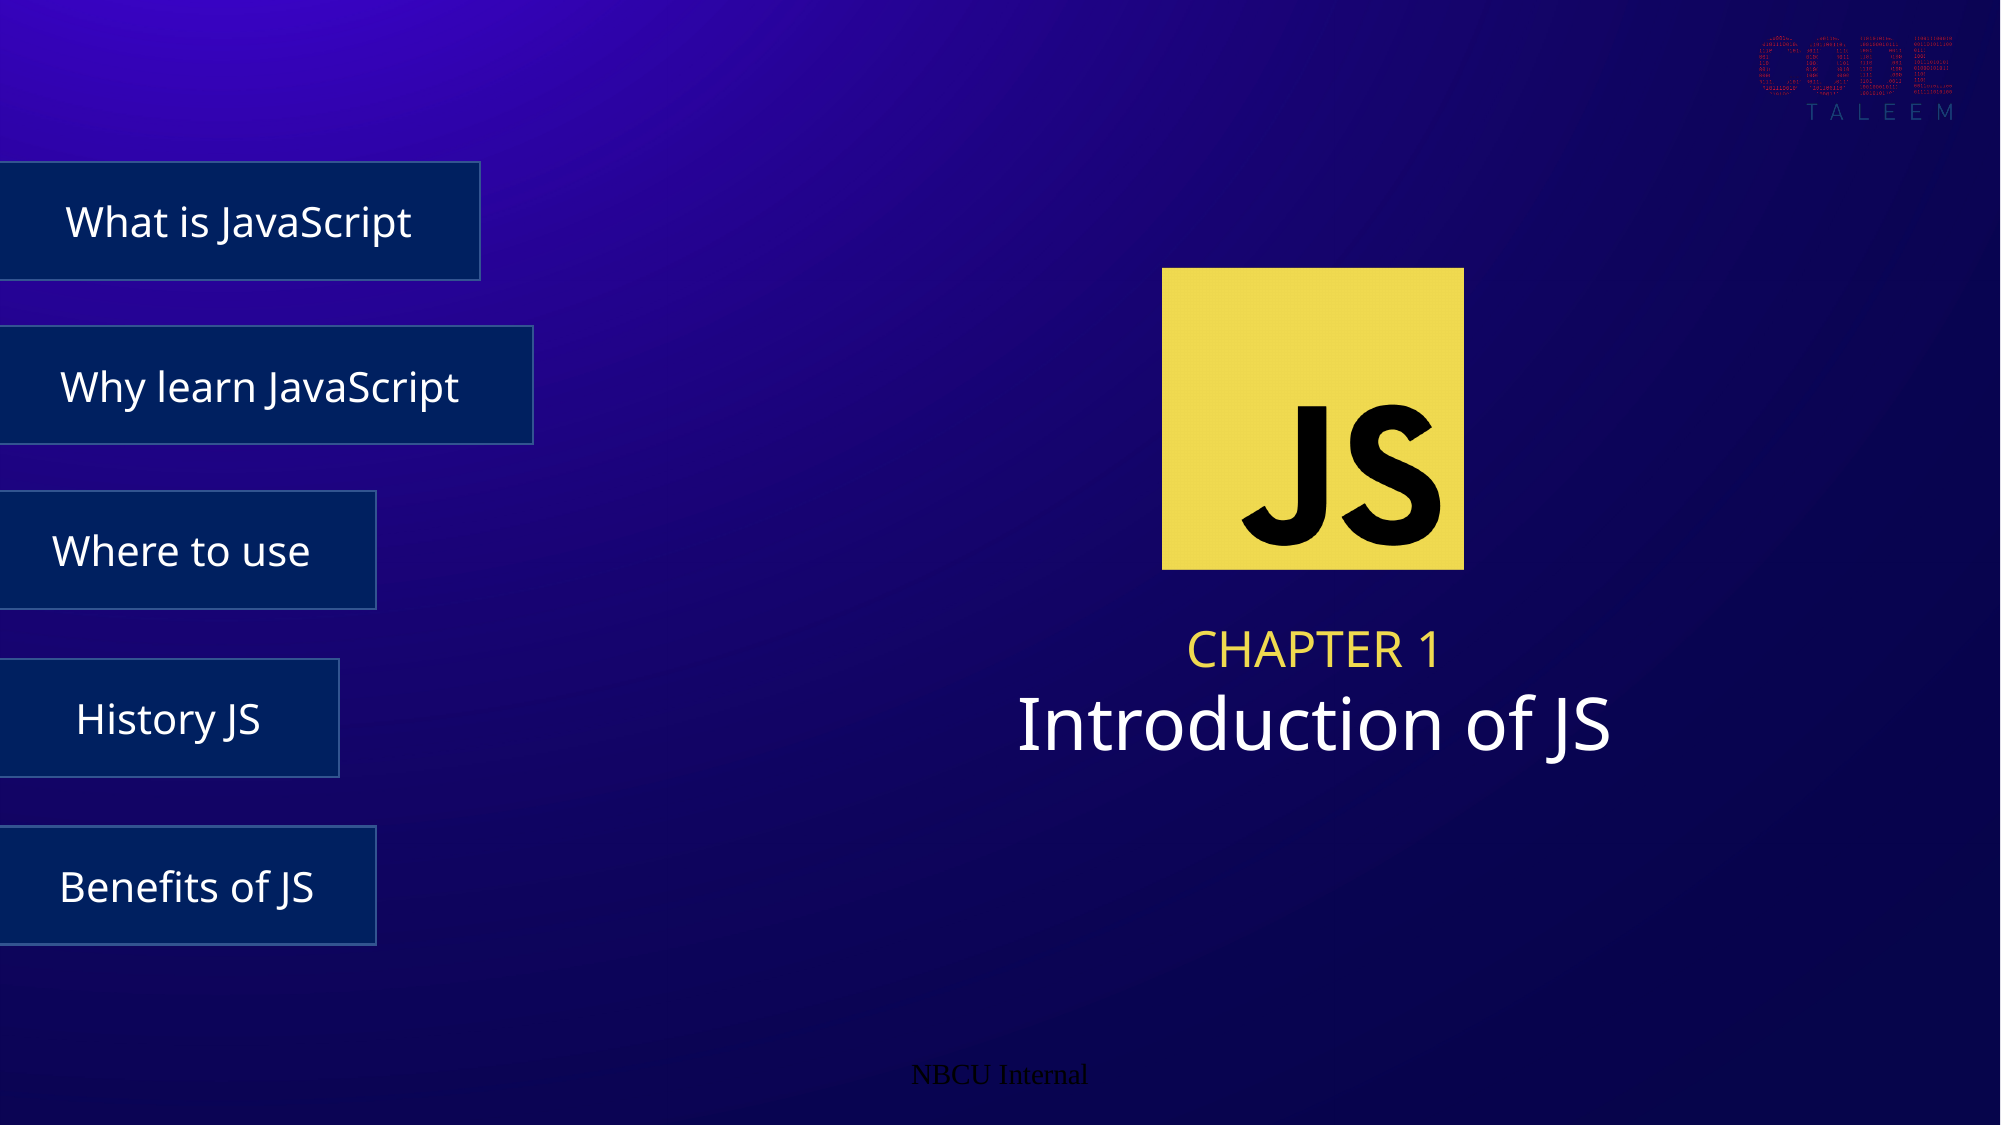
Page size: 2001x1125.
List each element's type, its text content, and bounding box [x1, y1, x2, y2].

text_box Why learn JavaScript [0, 325, 534, 445]
text_box CHAPTER 1 Introduction of JS [980, 610, 1650, 773]
text_box Benefits of JS [0, 825, 377, 946]
text_box What is JavaScript [0, 161, 481, 281]
text_box Where to use [0, 490, 377, 610]
footer NBCU Internal [662, 1042, 1338, 1103]
text_box History JS [0, 658, 340, 778]
picture [0, 0, 2001, 1125]
